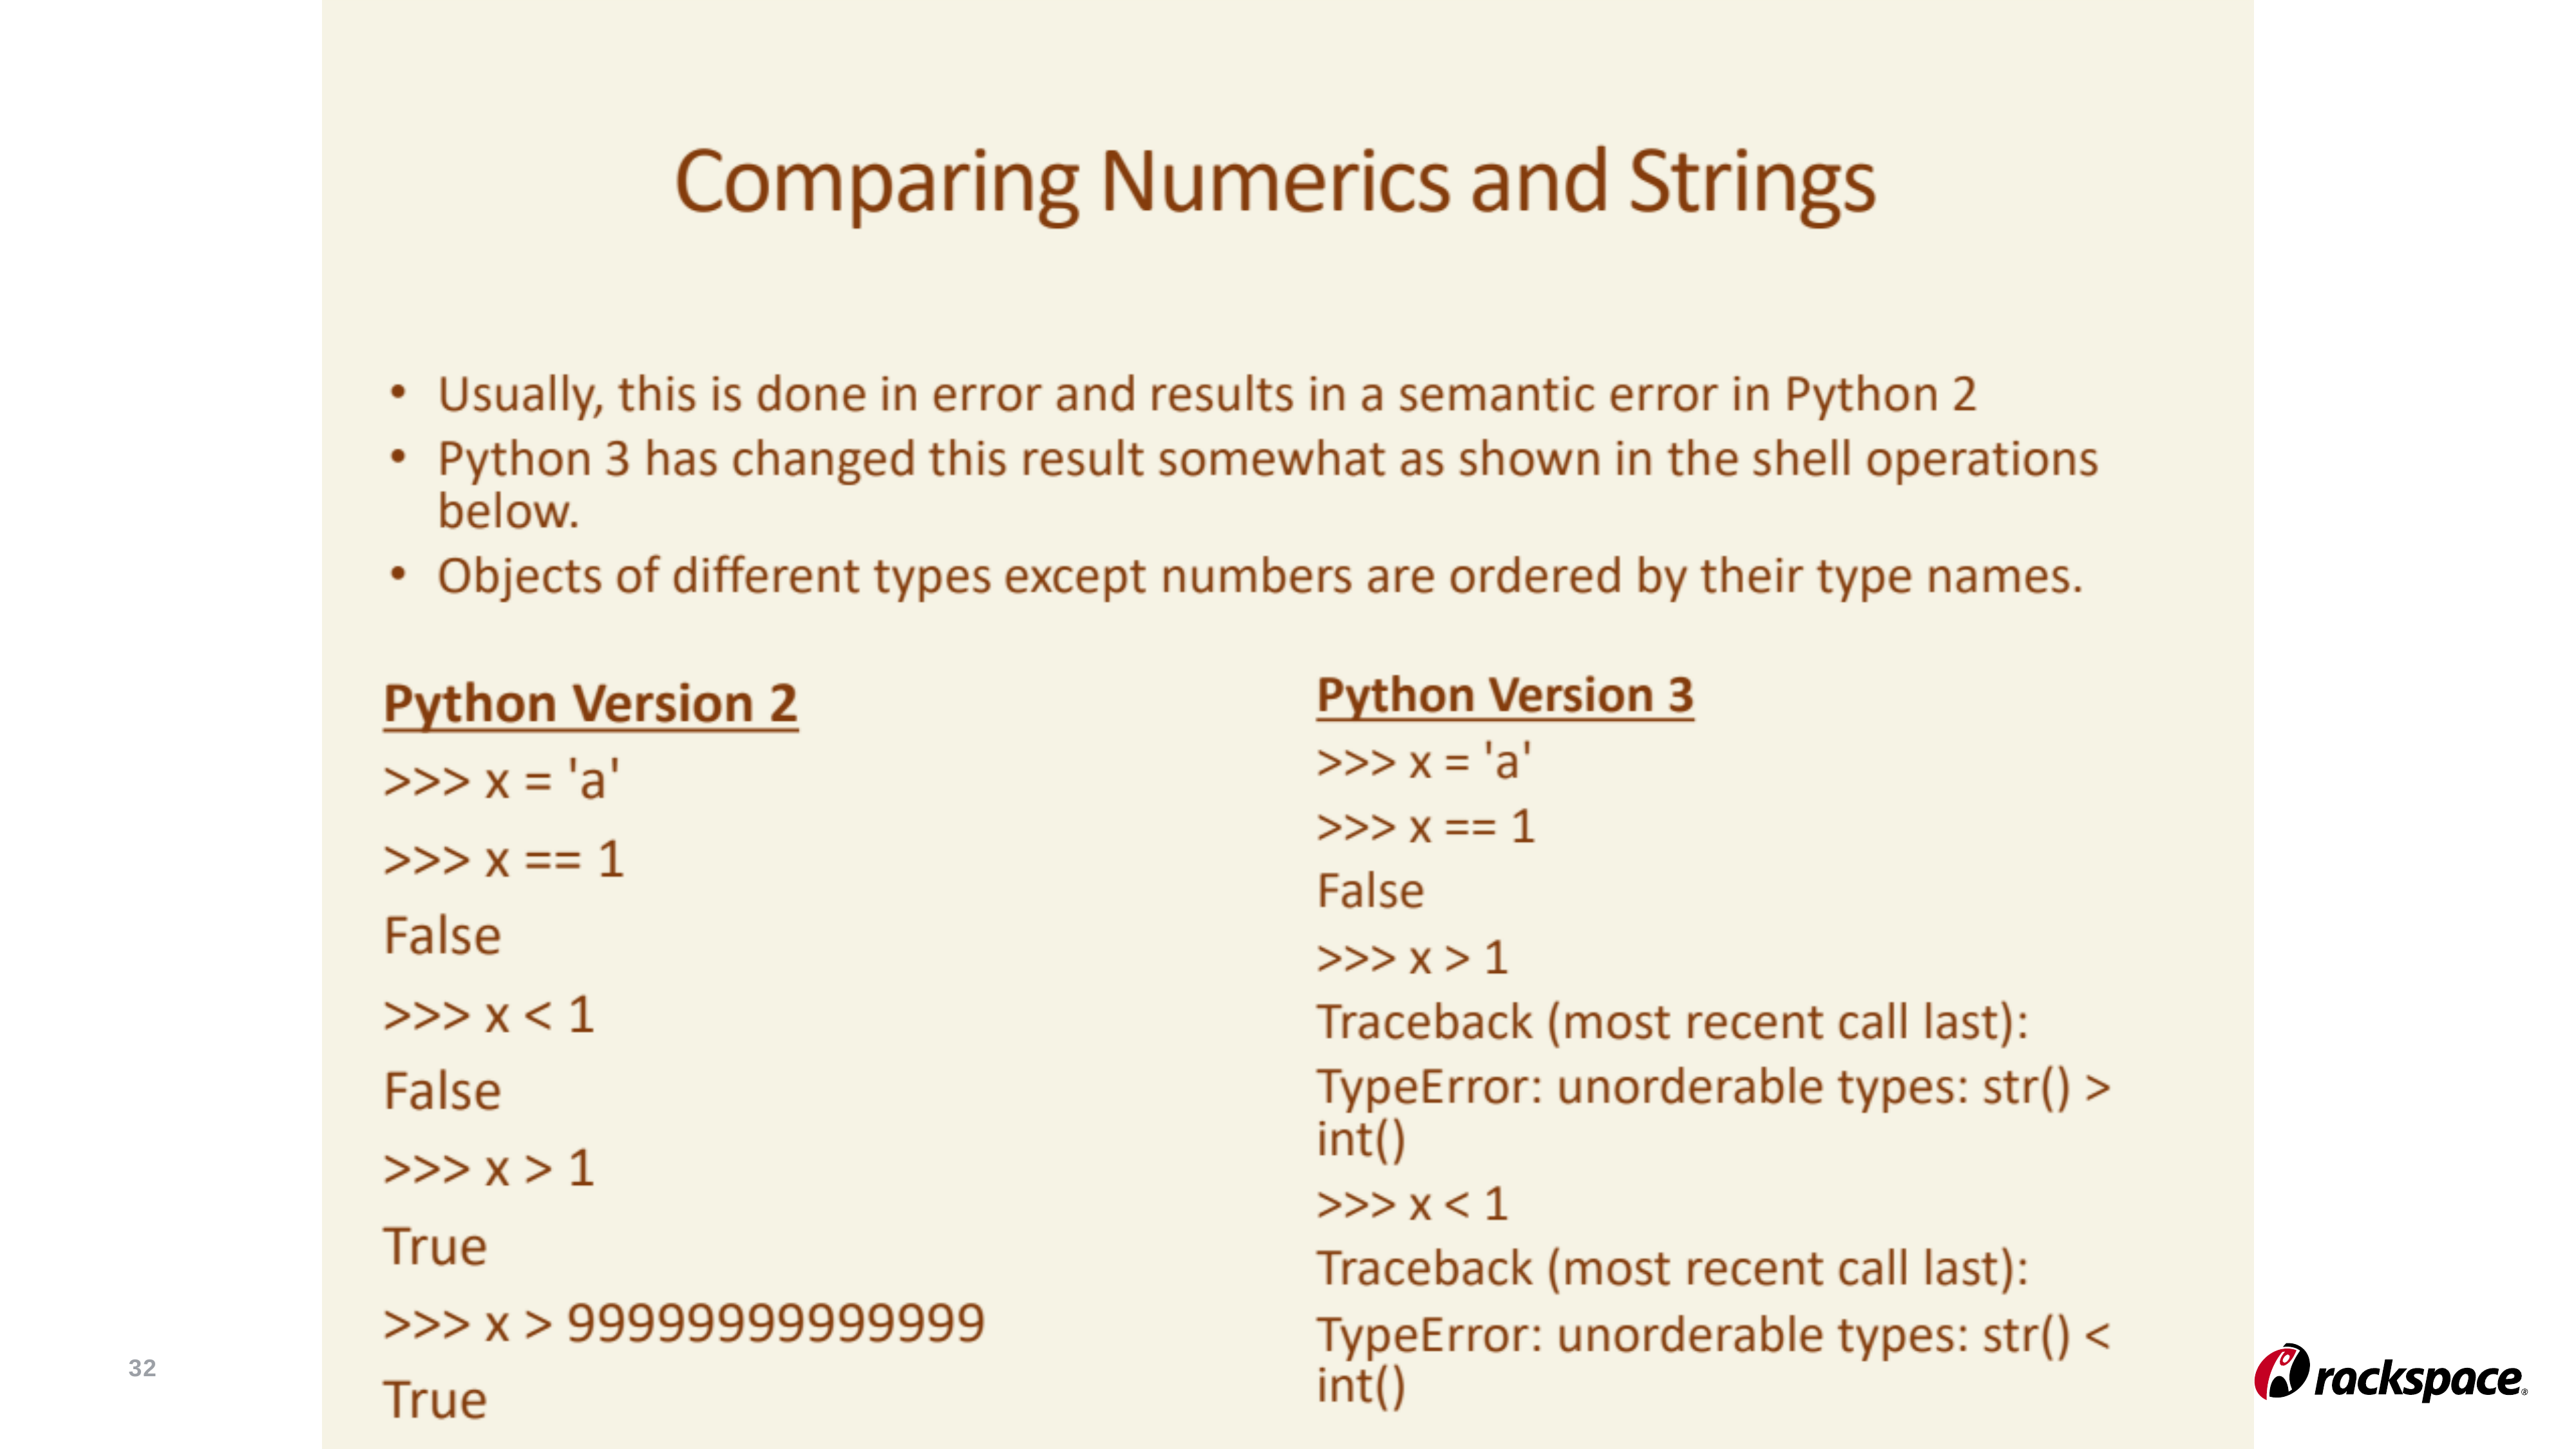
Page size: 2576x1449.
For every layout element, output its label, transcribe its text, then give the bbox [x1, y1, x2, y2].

picture [321, 0, 2255, 1449]
slide_number 32 [128, 1351, 163, 1382]
